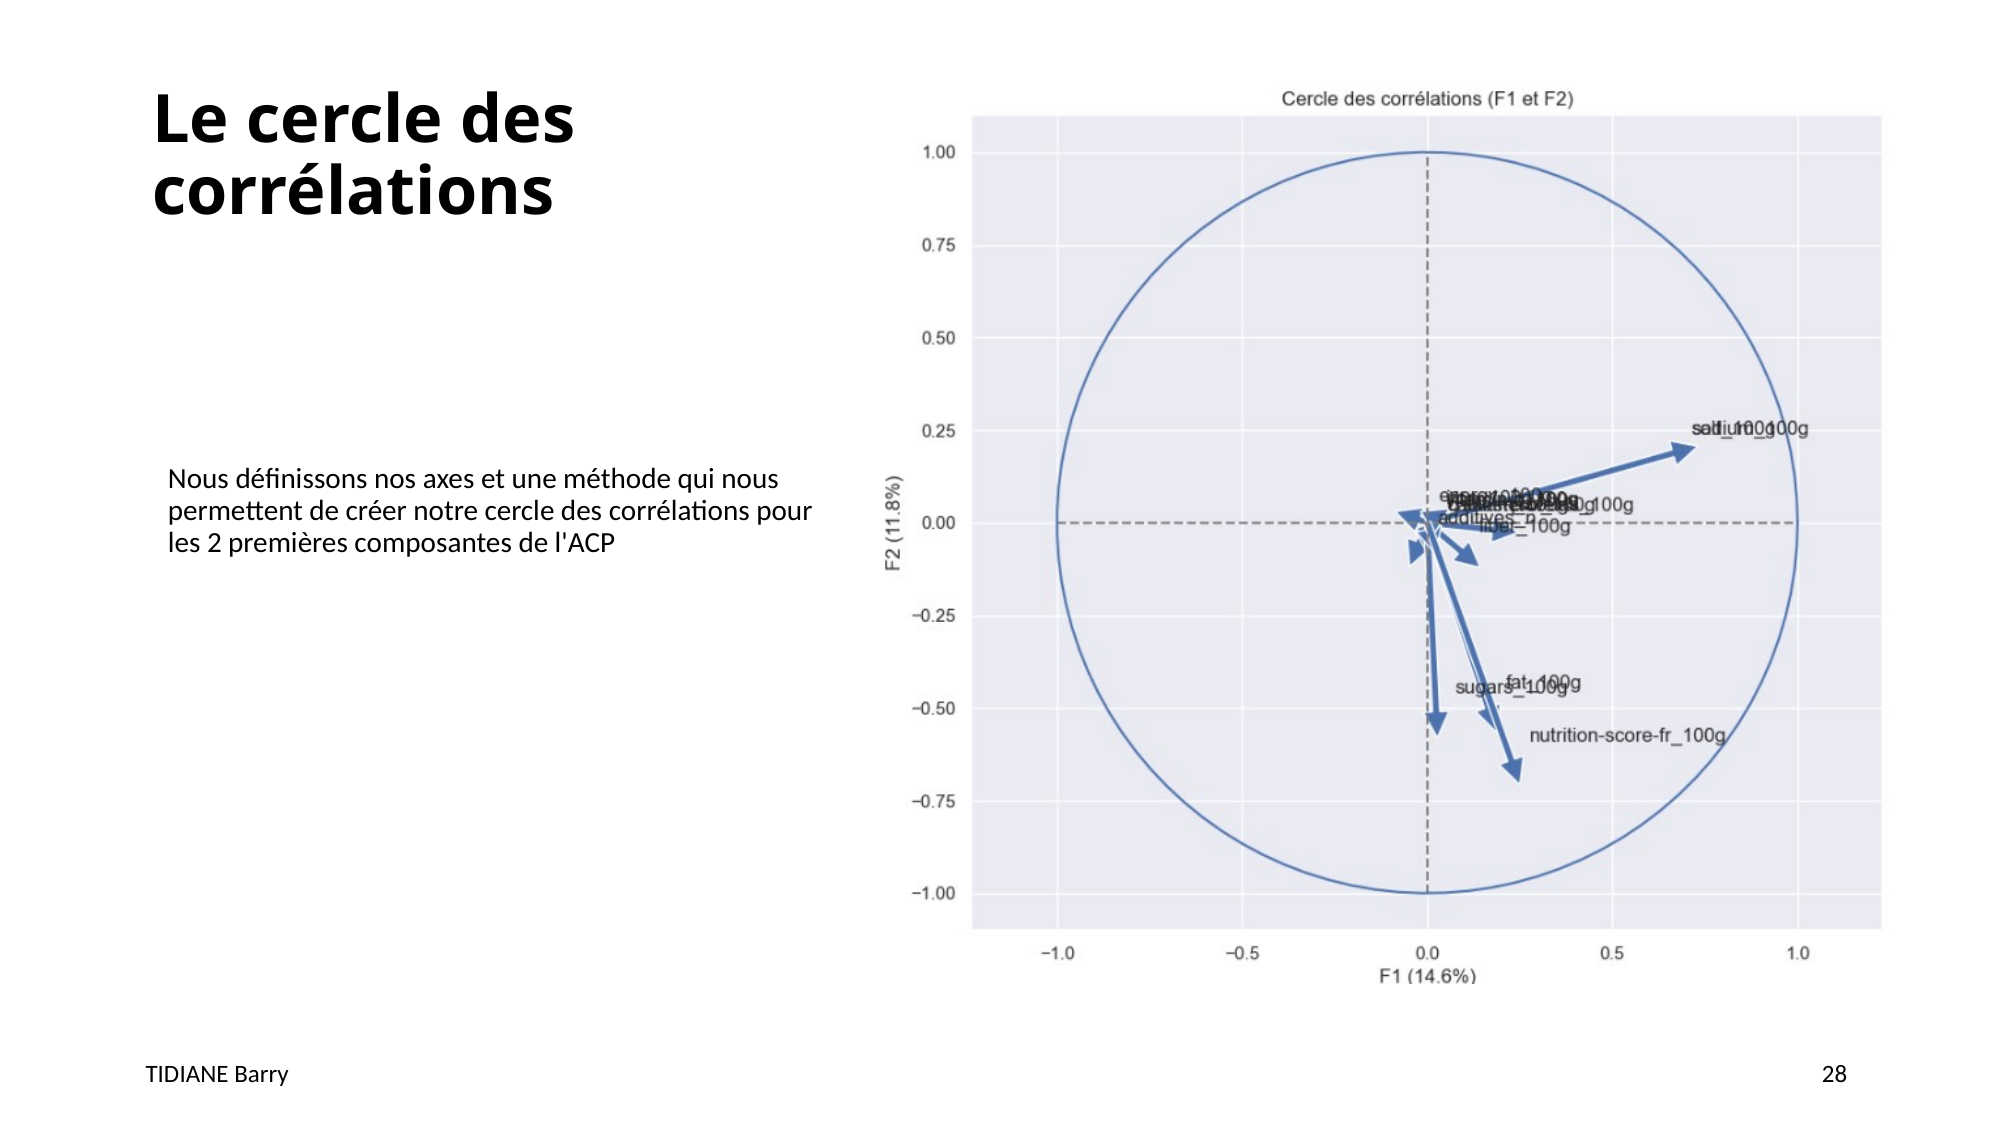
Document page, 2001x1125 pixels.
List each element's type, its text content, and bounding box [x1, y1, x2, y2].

footer TIDIANE Barry [69, 1042, 366, 1103]
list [874, 77, 1910, 984]
list Nous définissons nos axes et une méthode qui nous permettent de créer notre cercle des corrélations pour les 2 premières composantes de l'ACP [152, 456, 846, 605]
title Le cercle des corrélations [137, 77, 783, 237]
slide_number 28 [1412, 1042, 1863, 1103]
